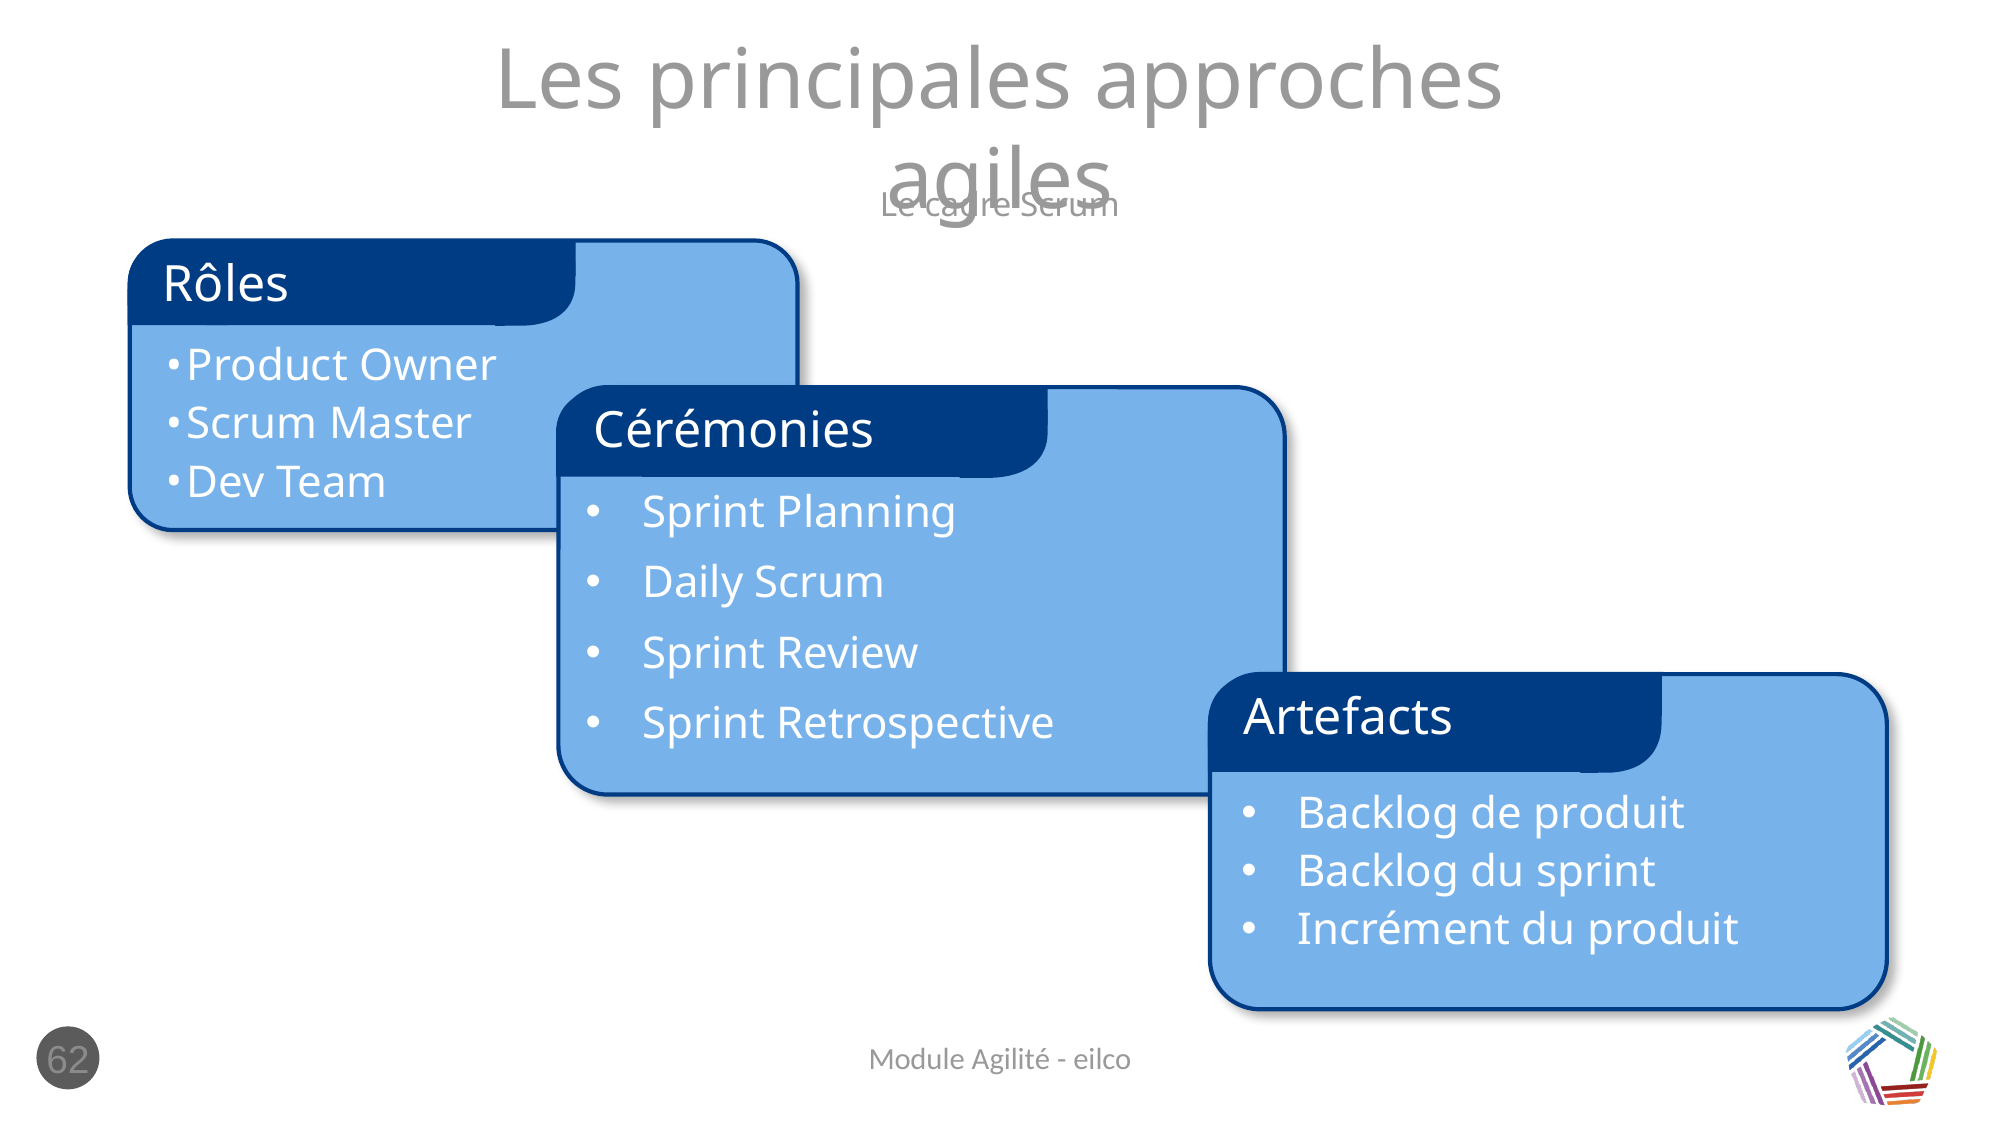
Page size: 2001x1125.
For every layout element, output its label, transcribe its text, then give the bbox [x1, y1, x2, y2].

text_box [127, 240, 798, 530]
title Les principales approches agiles [378, 84, 1622, 166]
picture [1833, 1006, 1952, 1110]
slide_number 62 [17, 1027, 118, 1088]
subtitle Le cadre Scrum [665, 181, 1335, 225]
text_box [556, 387, 1285, 795]
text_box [1207, 674, 1887, 1010]
